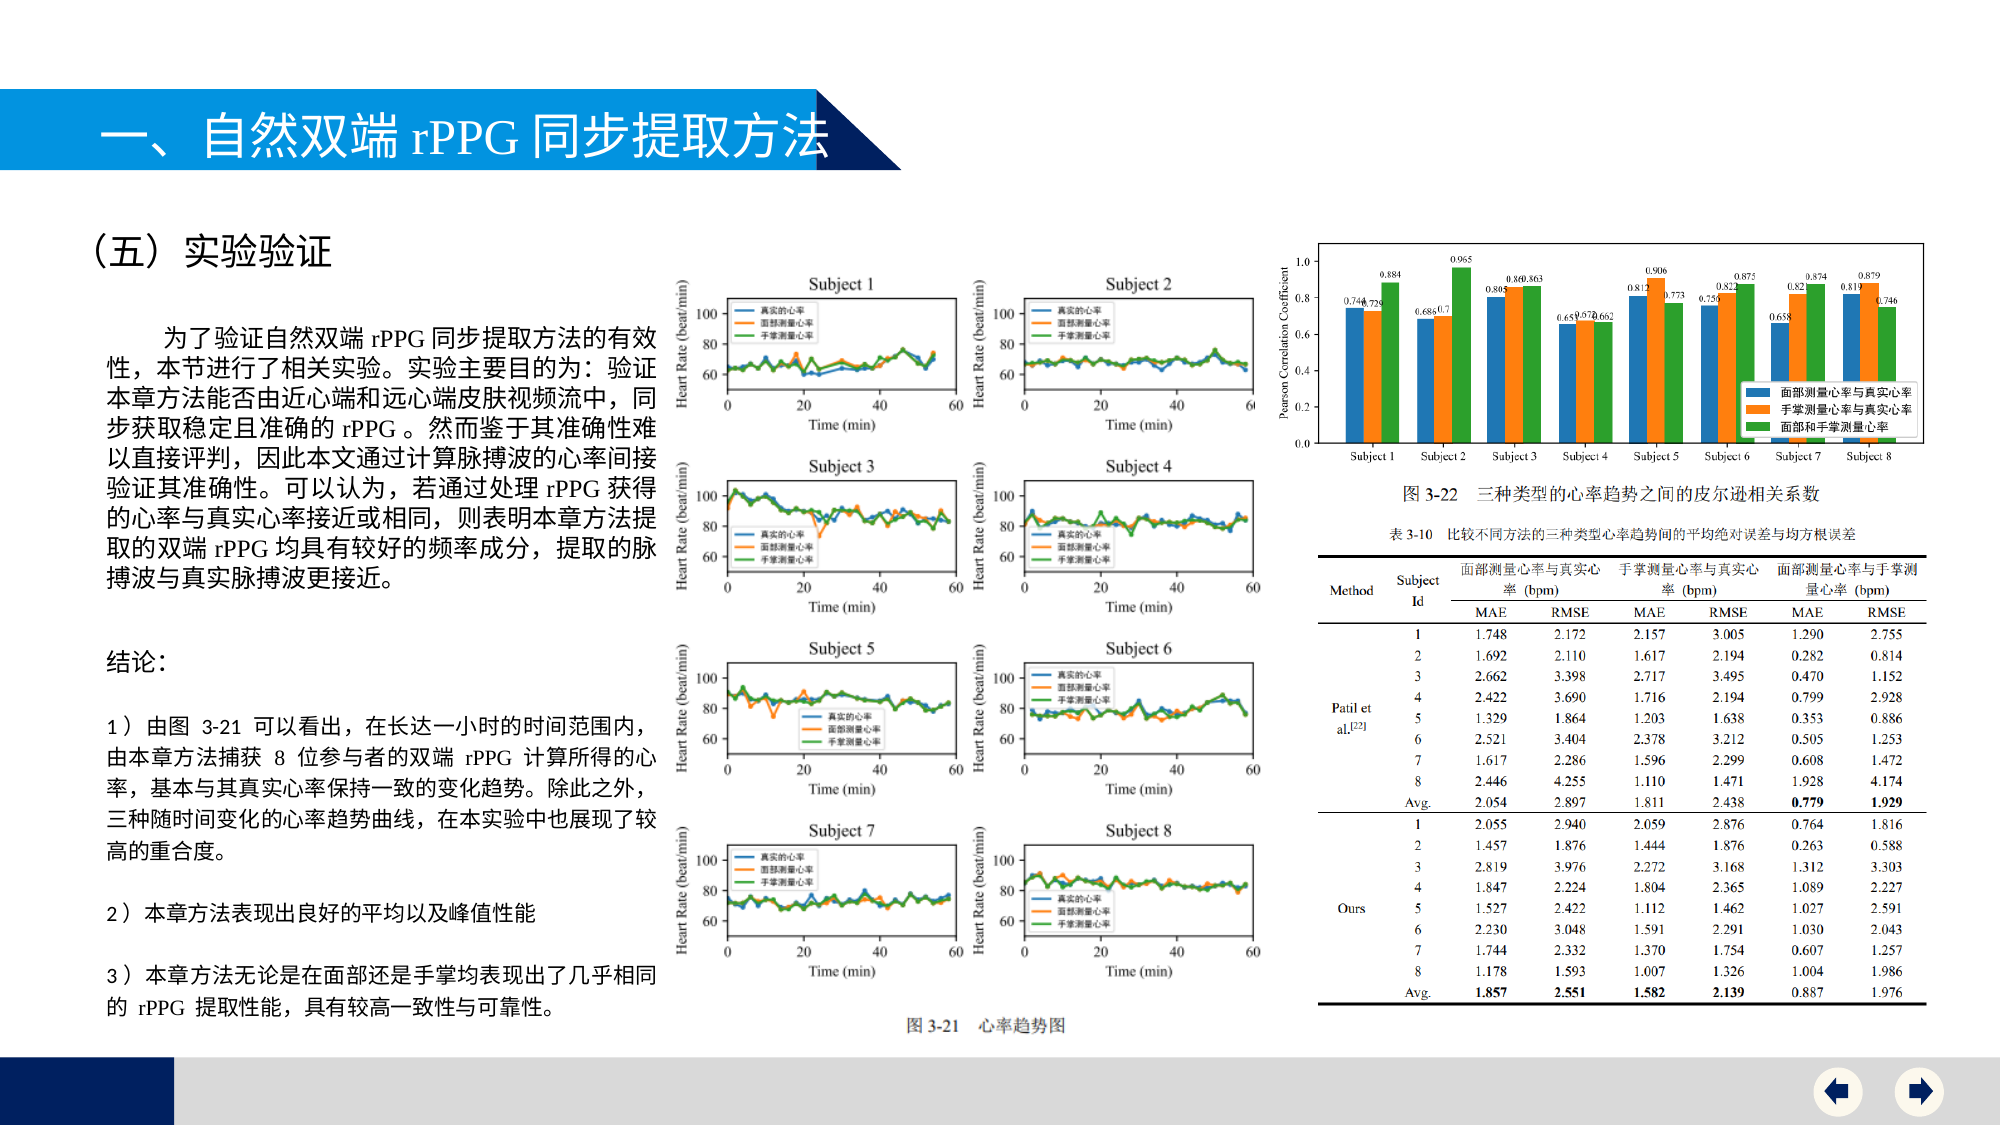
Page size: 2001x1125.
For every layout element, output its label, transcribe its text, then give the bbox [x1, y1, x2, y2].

text_box 为了验证自然双端rPPG同步提取方法的有效性，本节进行了相关实验。实验主要目的为：验证本章方法能否由近心端和远心端皮肤视频流中，同步获取稳定且准确的rPPG。然而鉴于其准确性难以直接评判，因此本文通过计算脉搏波的心率间接验证其准确性。可以认为，若通过处理rPPG获得的心率与真实心率接近或相同，则表明本章方法提取的双端rPPG均具有较好的频率成分，提取的脉搏波与真实脉搏波更接近。 [91, 315, 620, 600]
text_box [1813, 1067, 1863, 1117]
text_box 结论： 1）由图 3-21 可以看出，在长达一小时的时间范围内，由本章方法捕获 8 位参与者的双端 rPPG 计算所得的心率，基本与其真实心率保持一致的变化趋势。除此之外，三种随时间变化的心率趋势曲线，在本实验中也展现了较高的重合度。 2）本章方法表现出良好的平均以及峰值性能 3）本章方法无论是在面部还是手掌均表现出了几乎相同的 rPPG 提取性能，具有较高一致性与可靠性。 [91, 637, 673, 1084]
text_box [0, 89, 902, 173]
picture [620, 223, 1985, 1042]
text_box （五）实验验证 [55, 220, 1137, 281]
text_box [1894, 1067, 1944, 1117]
